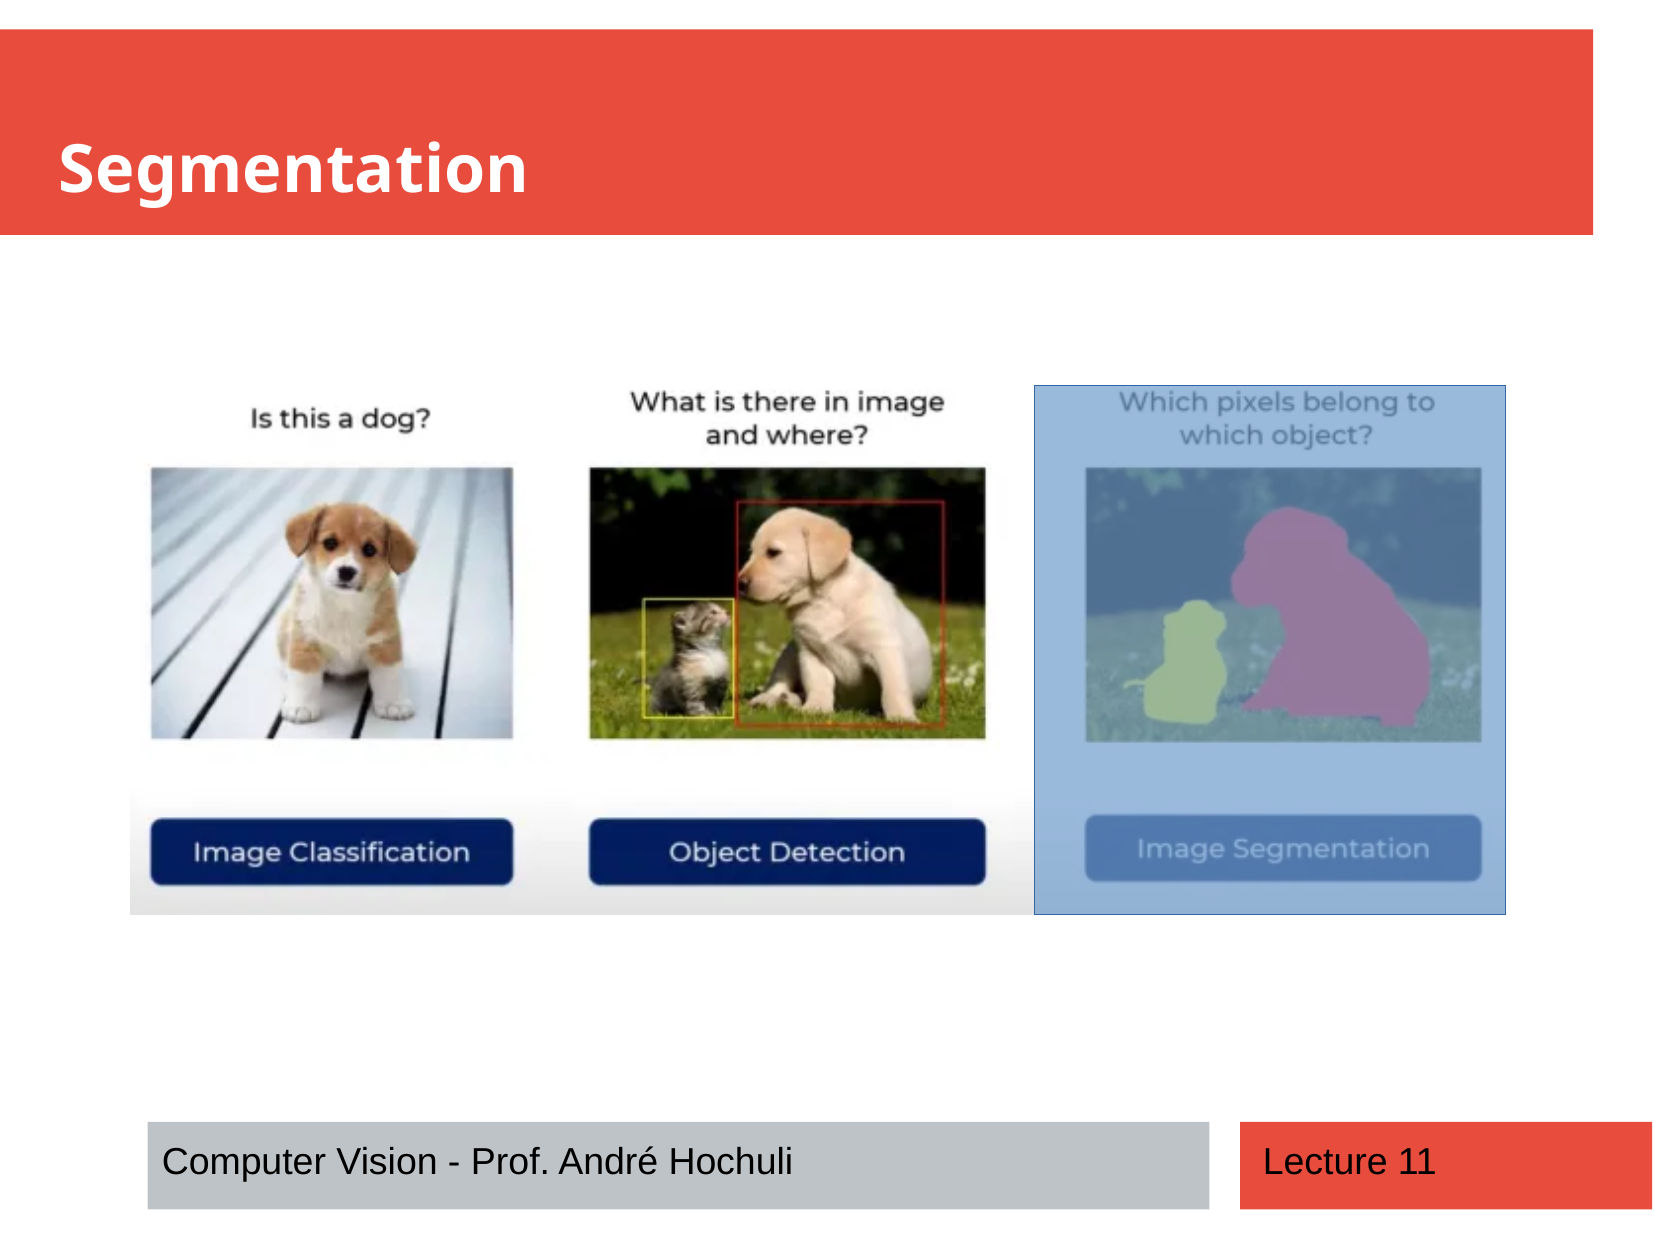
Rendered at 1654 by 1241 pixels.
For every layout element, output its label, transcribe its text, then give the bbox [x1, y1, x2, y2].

text_box Segmentation [58, 58, 1594, 206]
text_box Lecture 11 [1248, 1129, 1622, 1189]
text_box [58, 299, 1564, 1067]
text_box [59, 270, 1423, 1016]
text_box Computer Vision - Prof. André Hochuli [147, 1129, 1204, 1189]
picture [130, 383, 1506, 915]
